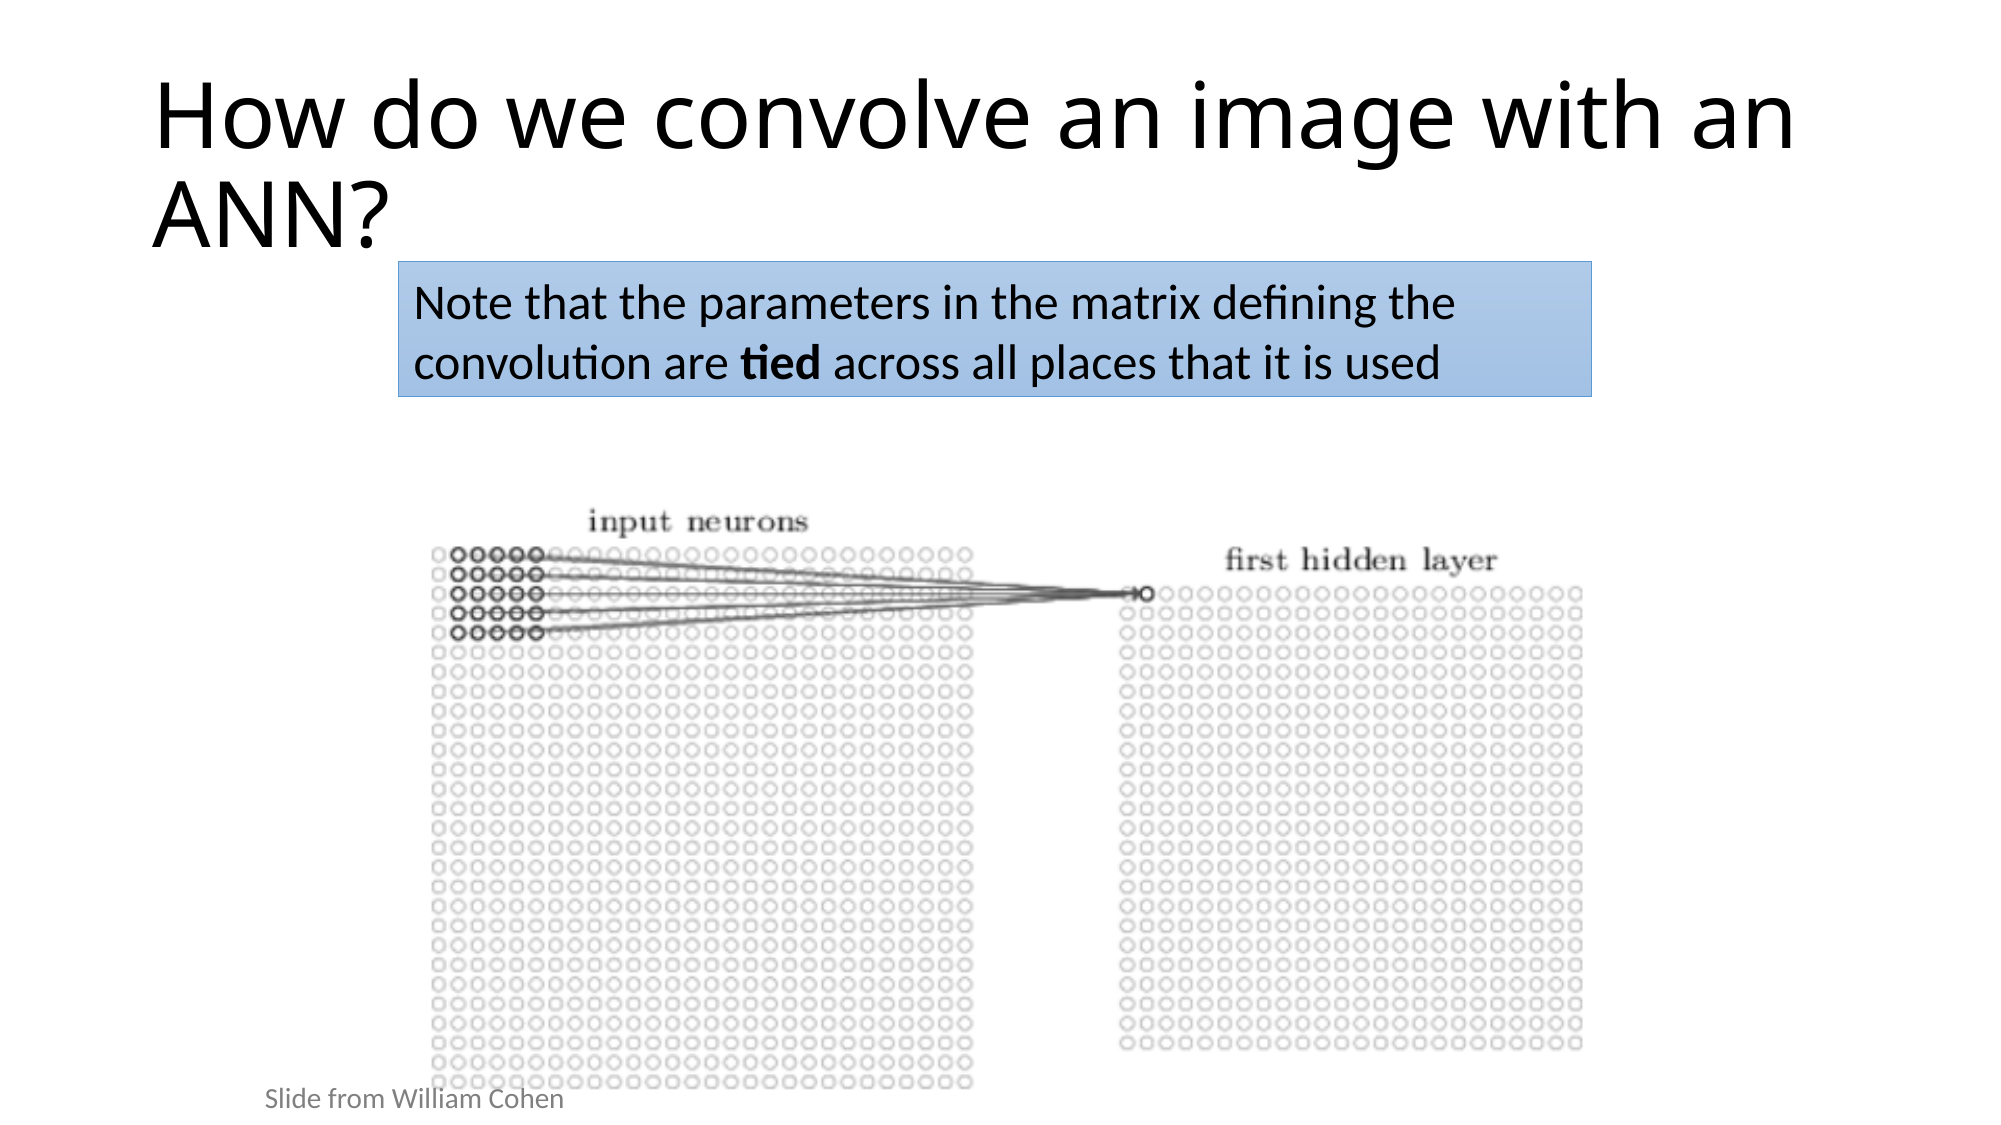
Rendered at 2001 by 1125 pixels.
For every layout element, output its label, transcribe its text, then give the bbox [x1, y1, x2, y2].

text_box Slide from William Cohen [249, 1068, 349, 1125]
picture [311, 493, 1687, 1125]
text_box Note that the parameters in the matrix defining the convolution are tied across all places that it is used [398, 261, 1592, 397]
title How do we convolve an image with an ANN? [137, 59, 1863, 278]
